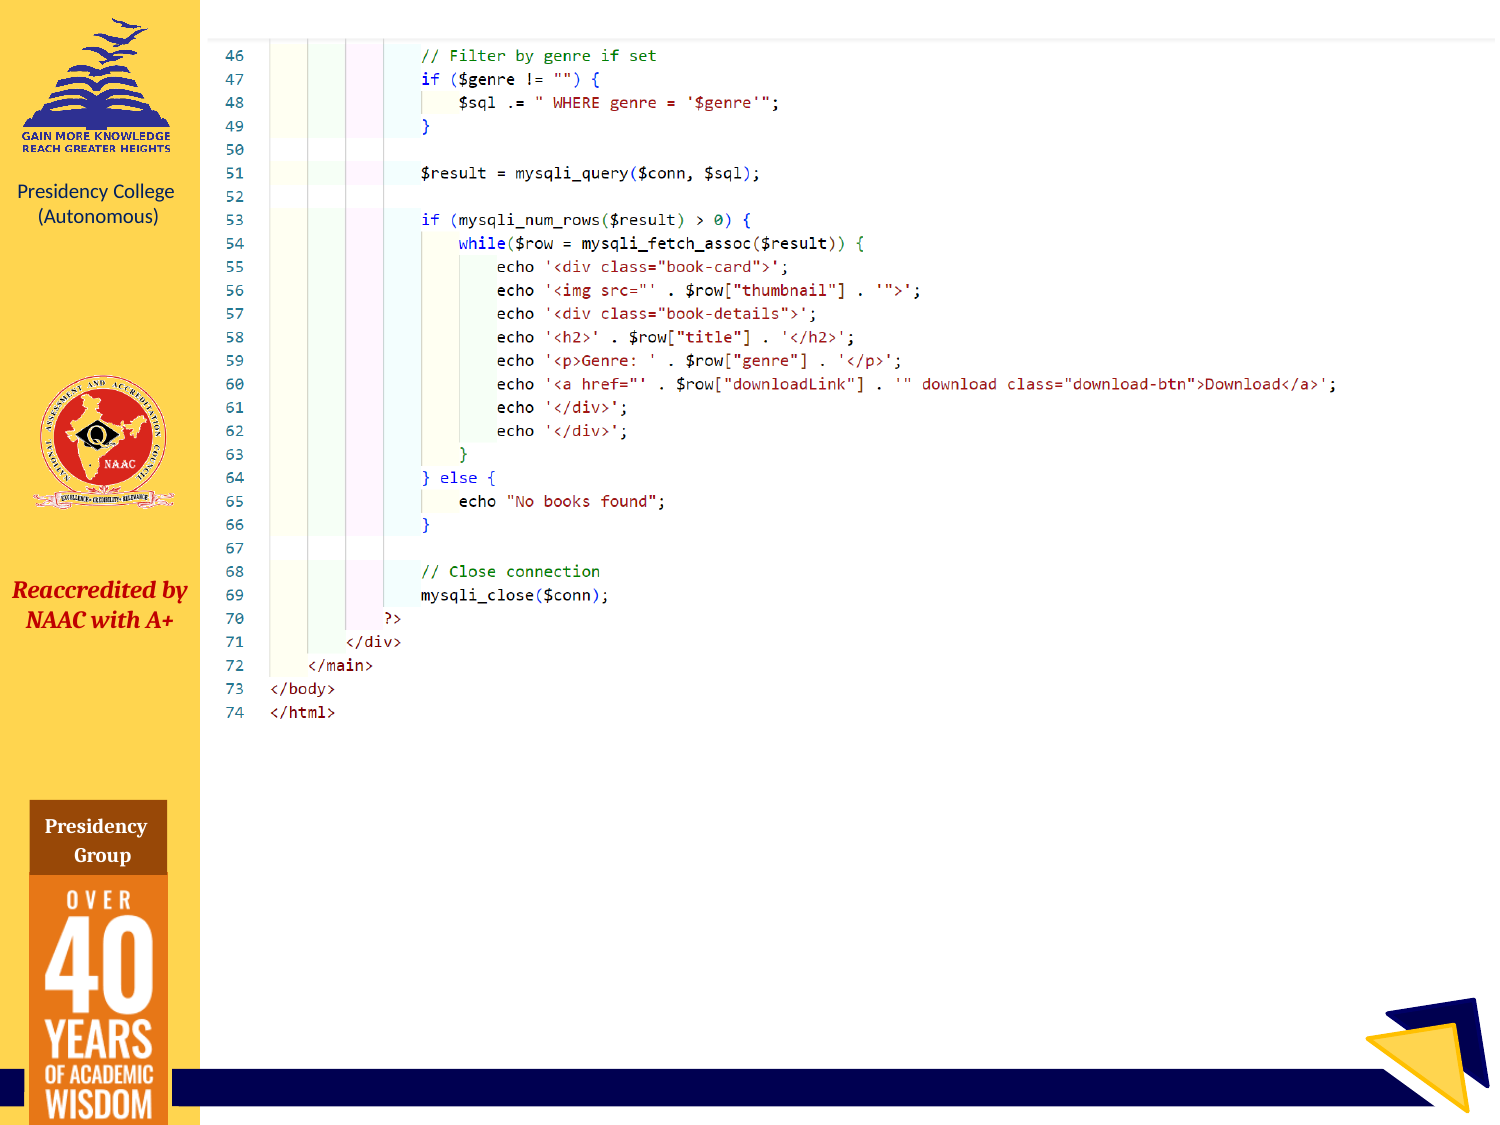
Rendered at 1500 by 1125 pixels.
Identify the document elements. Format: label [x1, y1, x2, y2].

picture [22, 18, 170, 152]
picture [29, 875, 168, 1125]
picture [207, 37, 1496, 726]
picture [27, 373, 182, 512]
